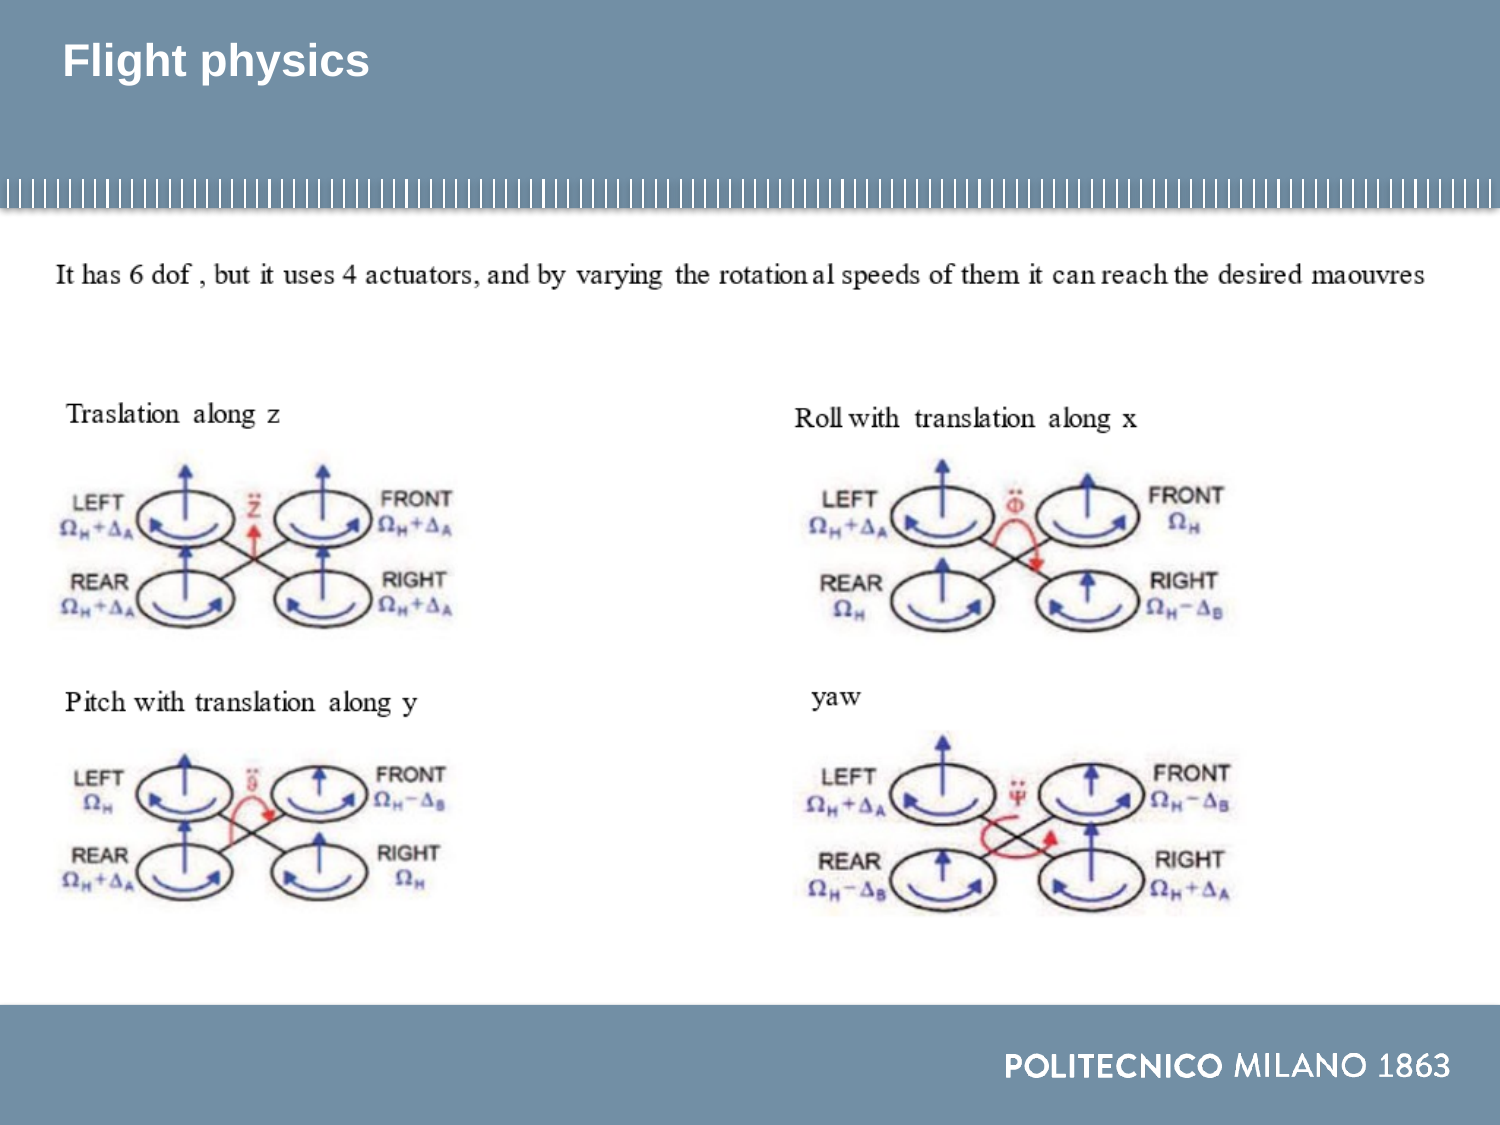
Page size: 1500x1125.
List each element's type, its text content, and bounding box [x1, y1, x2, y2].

picture [999, 1041, 1456, 1089]
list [46, 242, 1435, 947]
title Flight physics [47, 22, 1455, 161]
